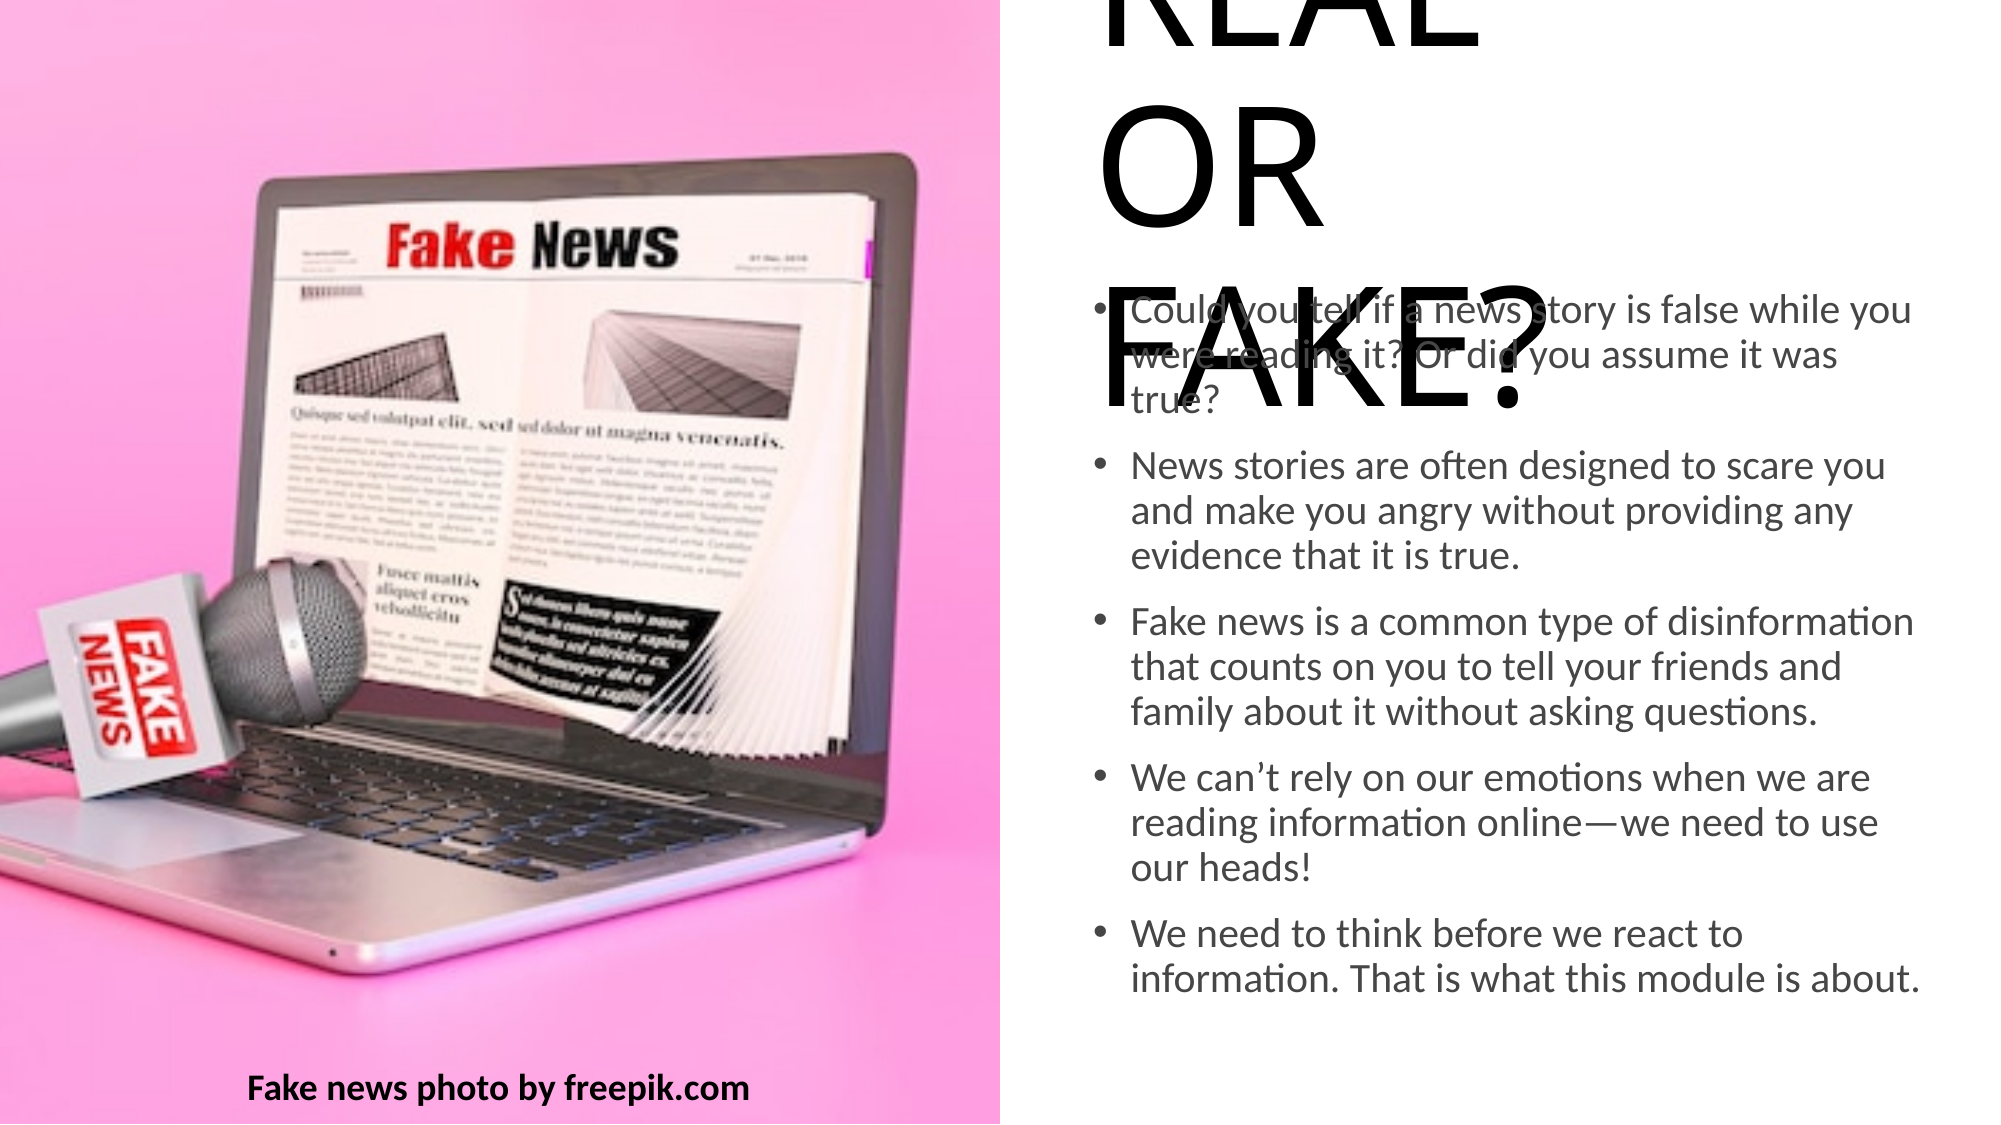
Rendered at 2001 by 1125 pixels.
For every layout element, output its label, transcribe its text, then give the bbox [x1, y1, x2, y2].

list Could you tell if a news story is false while you were reading it? Or did you assume it was true? News stories are often designed to scare you and make you angry without providing any evidence that it is true. Fake news is a common type of disinformation that counts on you to tell your friends and family about it without asking questions. We can’t rely on our emotions when we are reading information online—we need to use our heads! We need to think before we react to information. That is what this module is about. [1078, 280, 1940, 1039]
title REAL OR FAKE? [1078, 64, 1763, 280]
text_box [0, 0, 1000, 1124]
